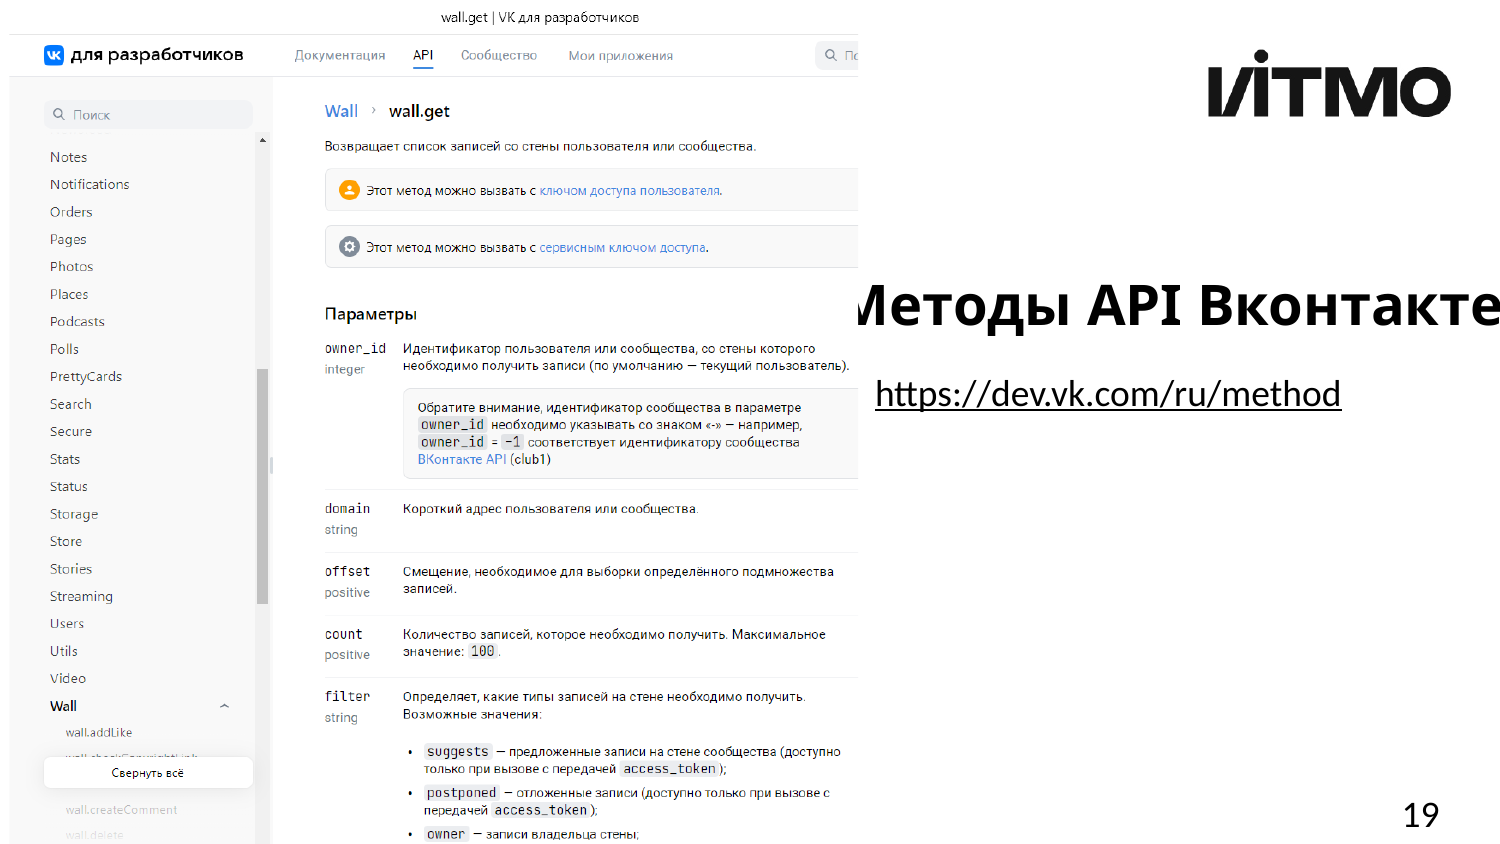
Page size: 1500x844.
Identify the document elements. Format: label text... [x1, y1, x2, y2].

text_box https://dev.vk.com/ru/method [863, 361, 1432, 421]
picture [0, 0, 1500, 844]
text_box 19 [1386, 782, 1476, 842]
title Методы API Вконтакте [863, 259, 1500, 347]
